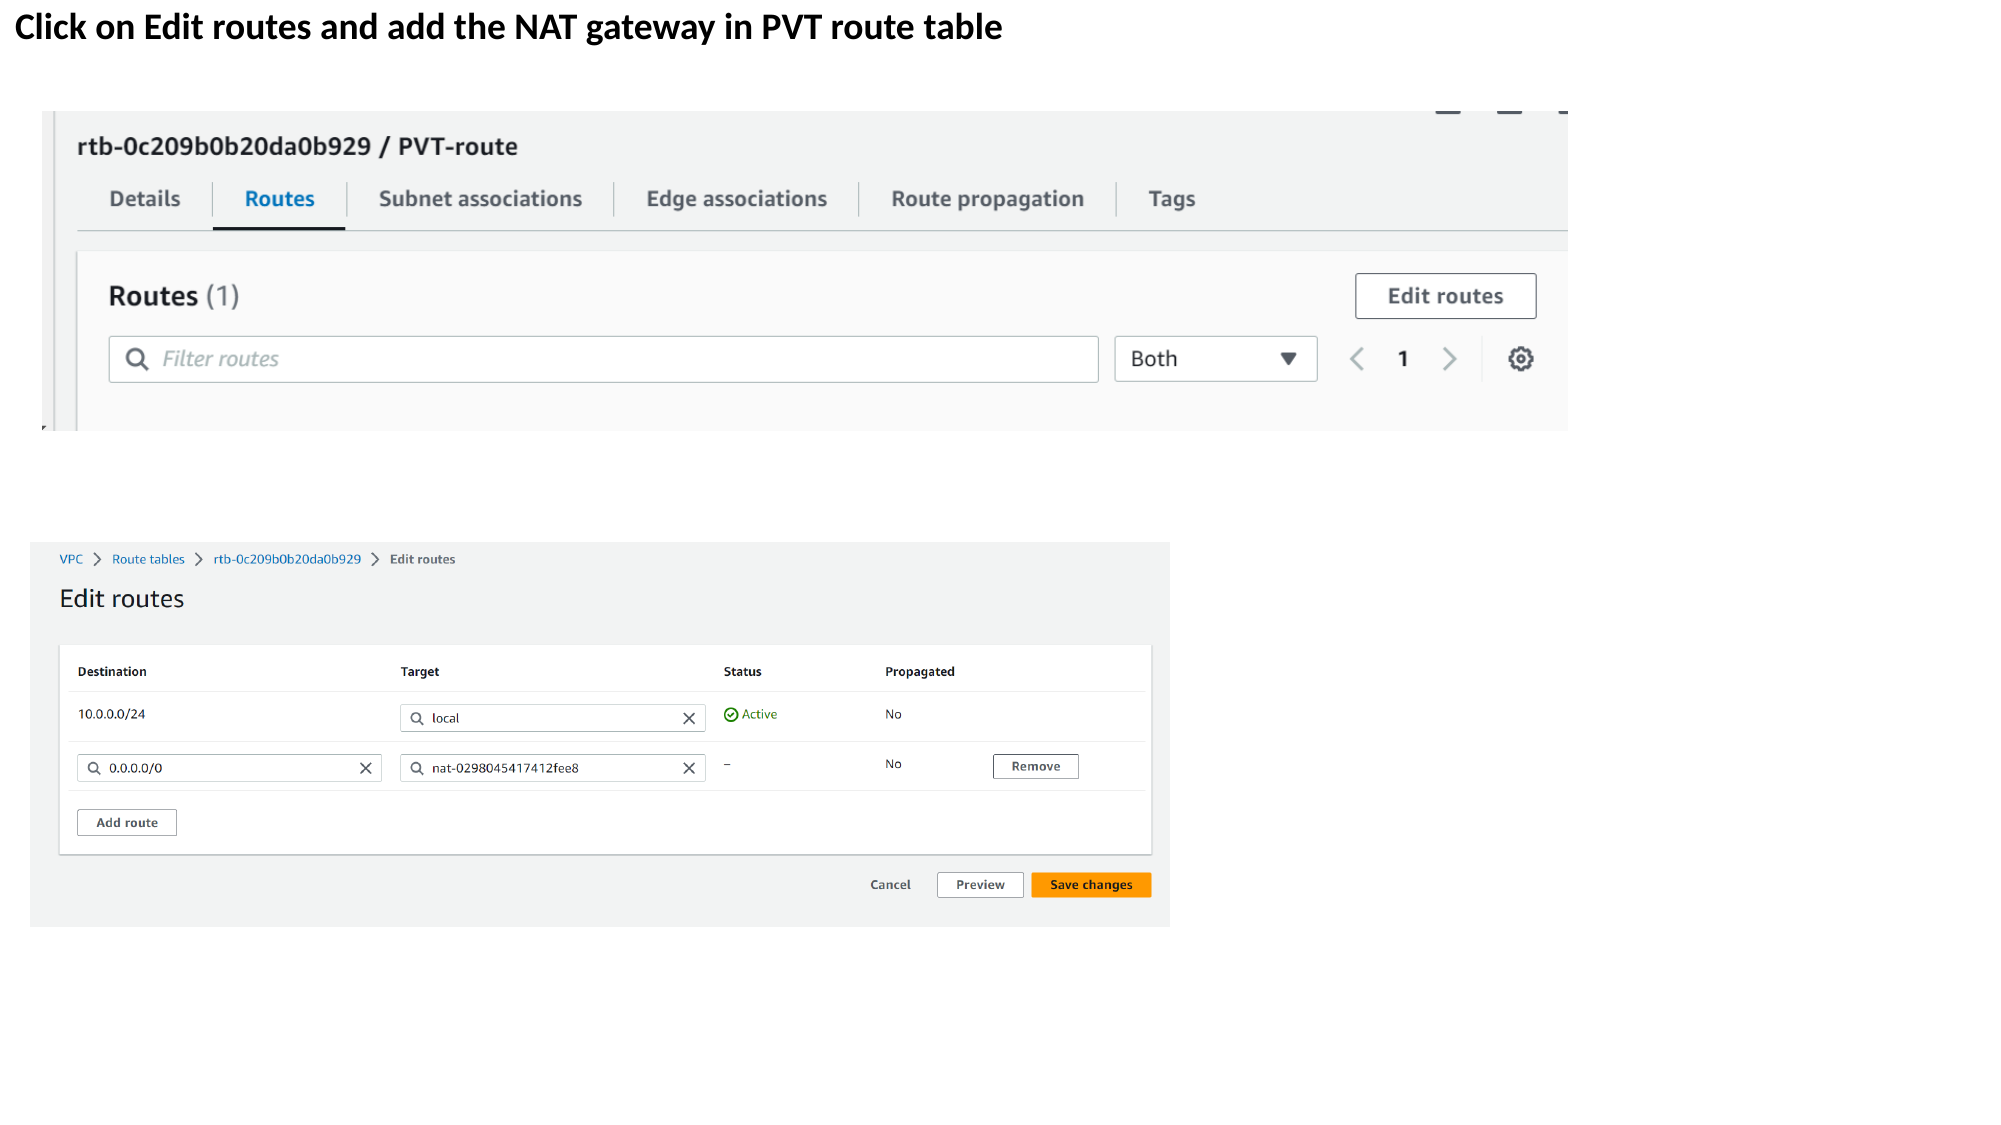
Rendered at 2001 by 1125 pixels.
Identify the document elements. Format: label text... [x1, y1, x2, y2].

picture [29, 542, 1170, 927]
picture [42, 111, 1568, 431]
list Click on Edit routes and add the NAT gateway in PVT route table [0, 0, 1863, 1014]
